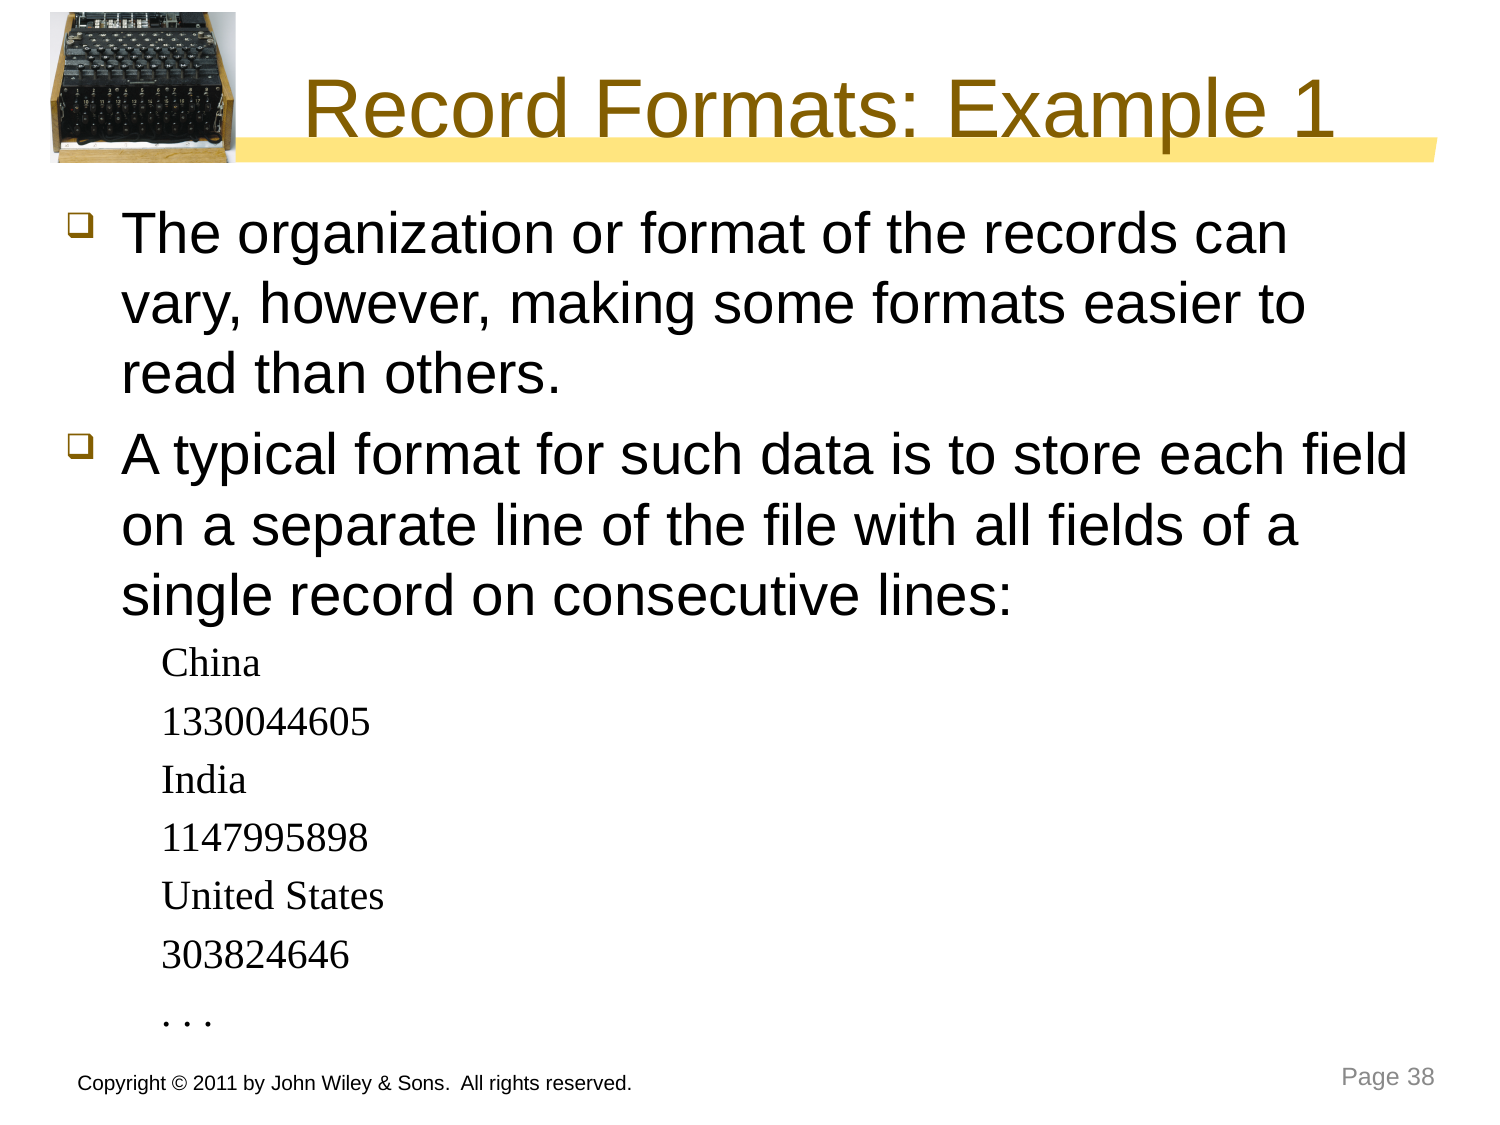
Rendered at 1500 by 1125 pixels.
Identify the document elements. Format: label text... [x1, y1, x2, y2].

footer Copyright © 2011 by John Wiley & Sons. All rights reserved. [62, 1037, 726, 1104]
title Record Formats: Example 1 [287, 44, 1451, 163]
list The organization or format of the records can vary, however, making some formats easier to read than others. A typical format for such data is to store each field on a separate line of the file with all fields of a single record on consecutive lines: China 1330044605 India 1147995898 United States 303824646 . . . [49, 187, 1438, 1026]
slide_number Page 38 [1187, 1050, 1450, 1100]
